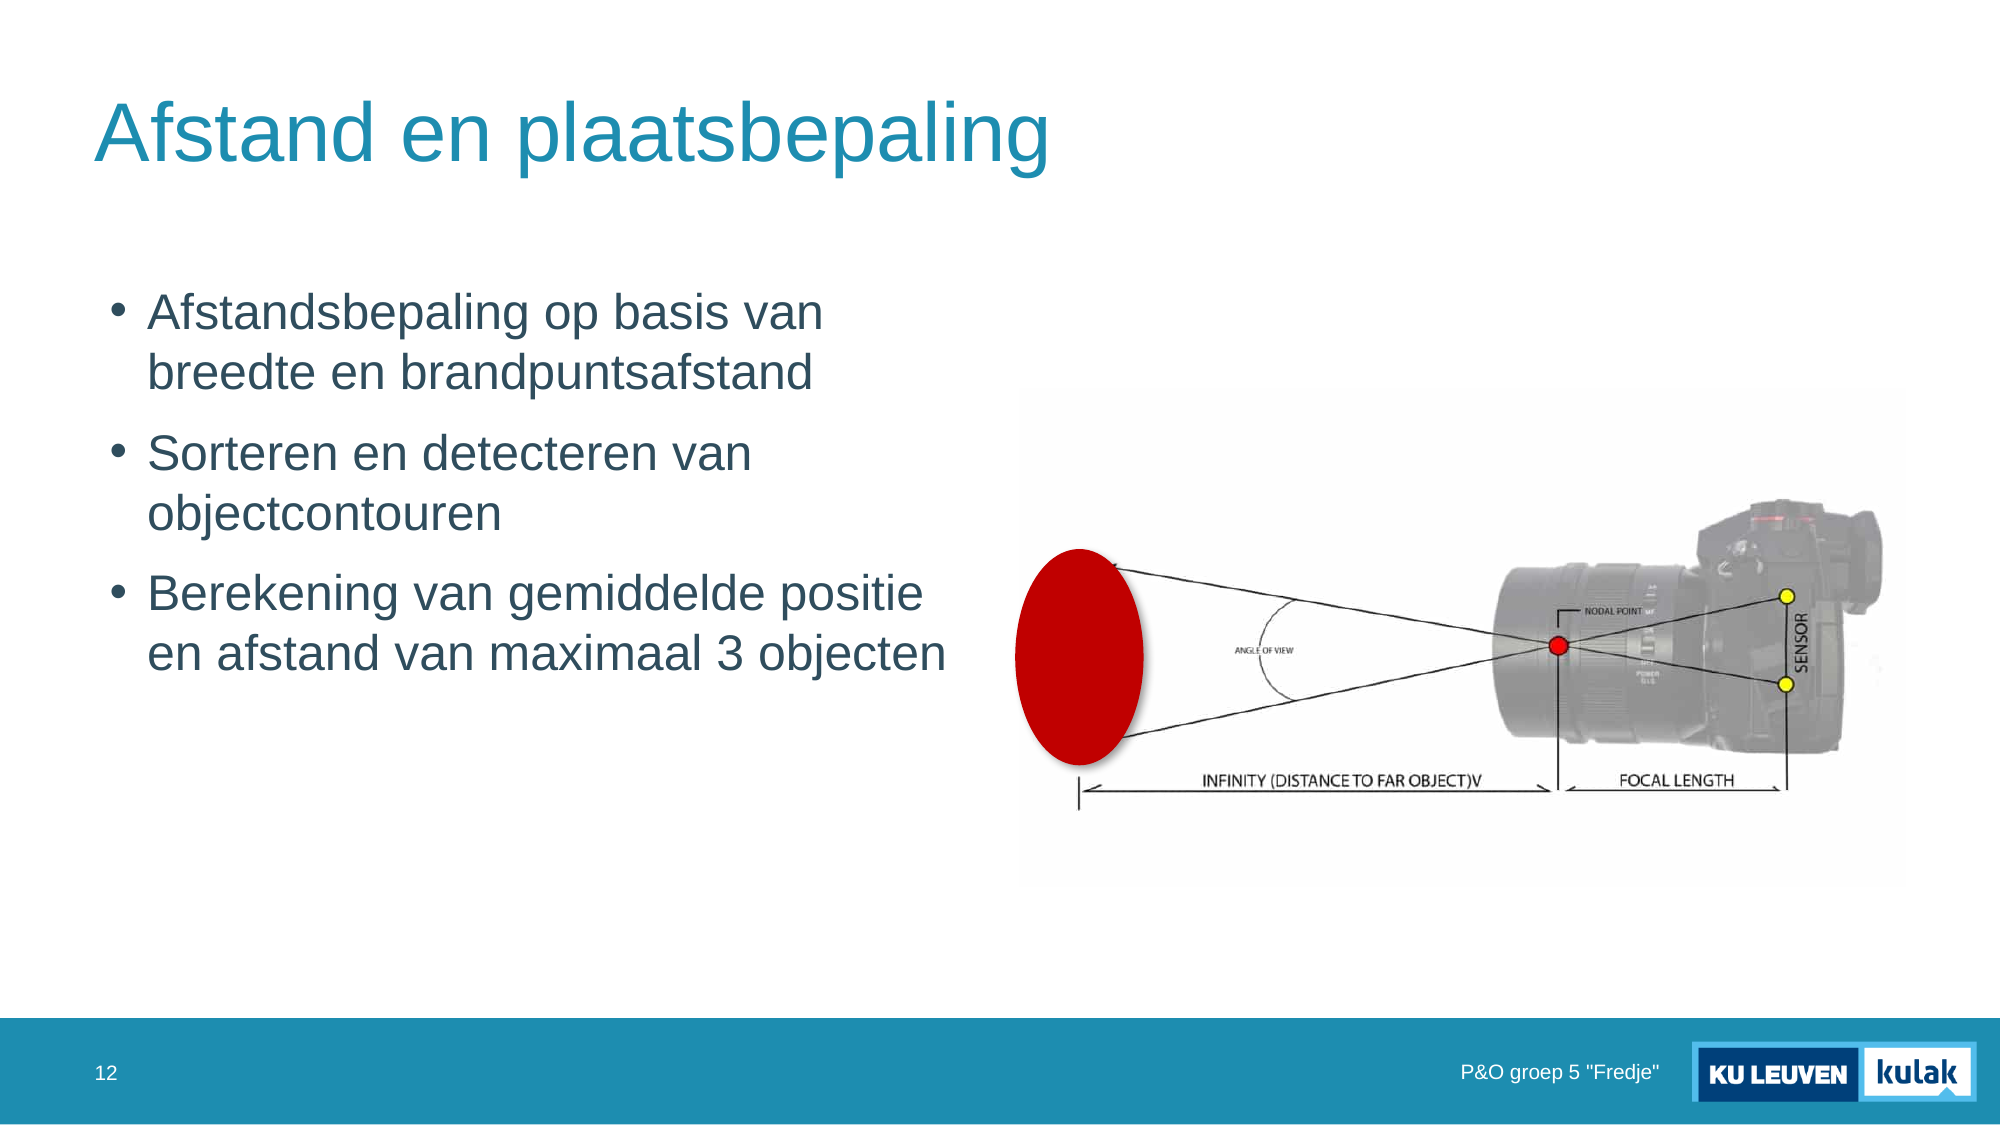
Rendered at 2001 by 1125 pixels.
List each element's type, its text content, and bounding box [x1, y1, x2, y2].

footer P&O groep 5 "Fredje" [869, 1018, 1689, 1125]
slide_number 12 [94, 1018, 201, 1125]
picture [1692, 1041, 1977, 1102]
list Afstandsbepaling op basis van breedte en brandpuntsafstand Sorteren en detecteren van objectcontouren Berekening van gemiddelde positie en afstand van maximaal 3 objecten [94, 271, 981, 1004]
picture [1019, 388, 1906, 887]
title Afstand en plaatsbepaling [94, 33, 1906, 223]
